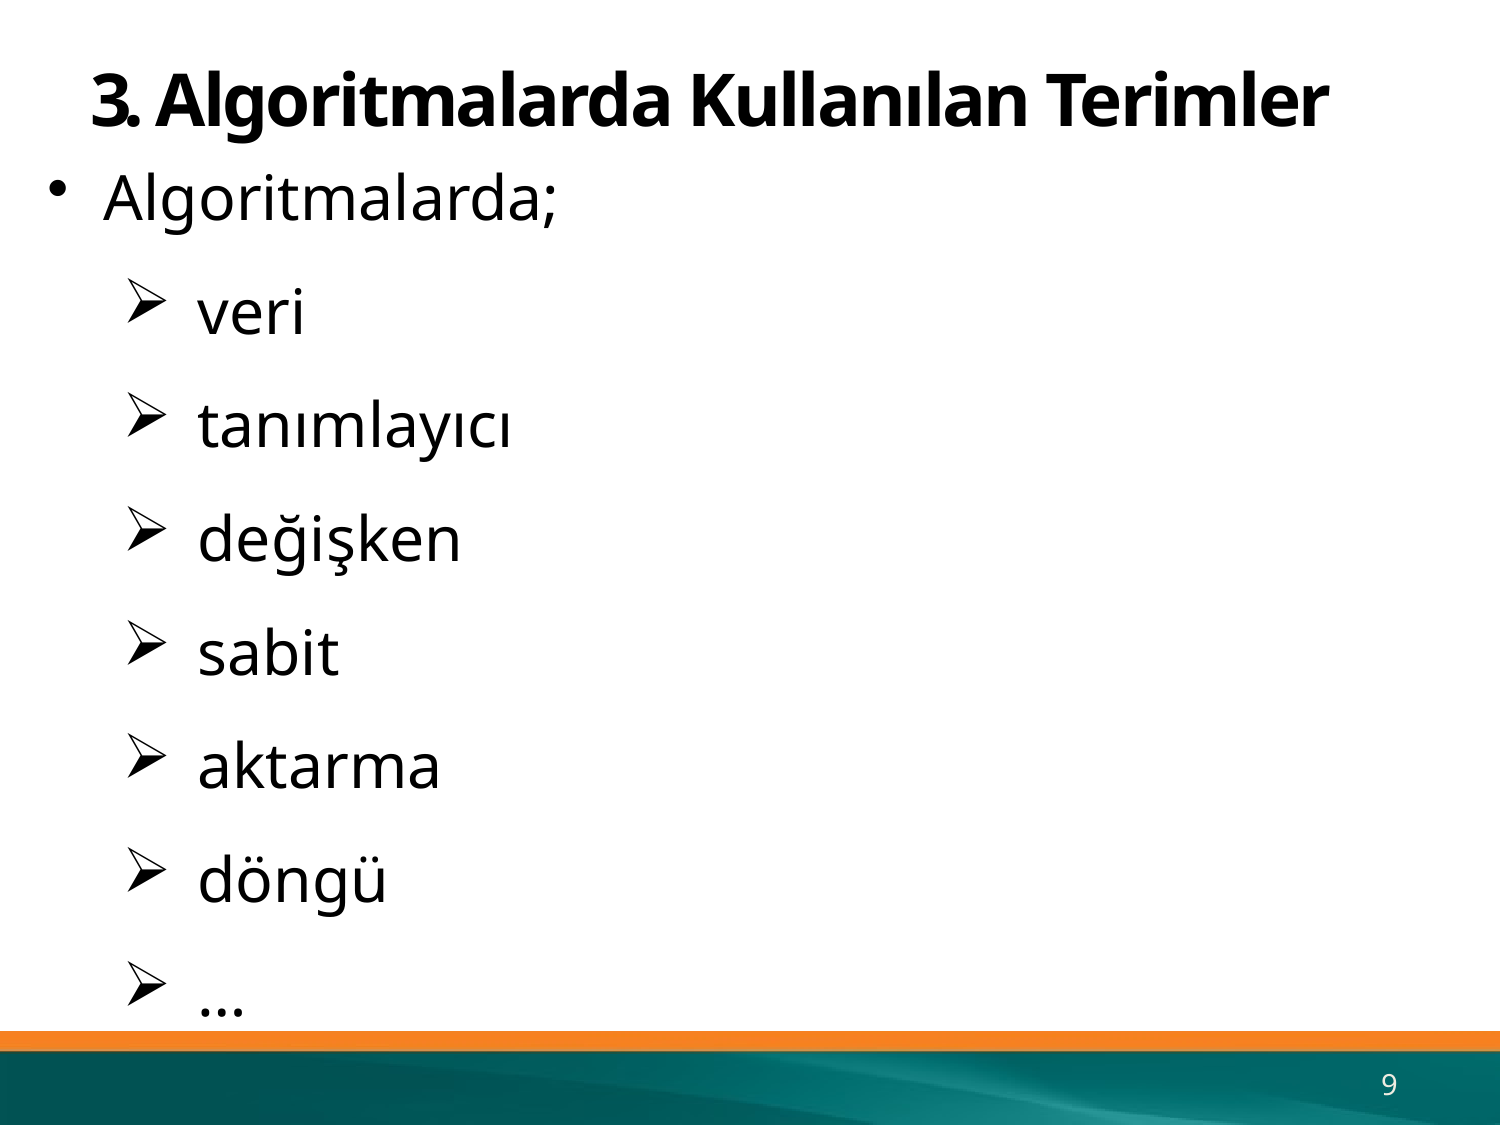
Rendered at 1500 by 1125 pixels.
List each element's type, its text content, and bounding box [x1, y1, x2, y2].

text_box Algoritmalarda; veri tanımlayıcı değişken sabit aktarma döngü … [30, 149, 1435, 1037]
picture [0, 1031, 1500, 1125]
slide_number 9 [1377, 1065, 1415, 1125]
title 3. Algoritmalarda Kullanılan Terimler [87, 51, 1378, 149]
